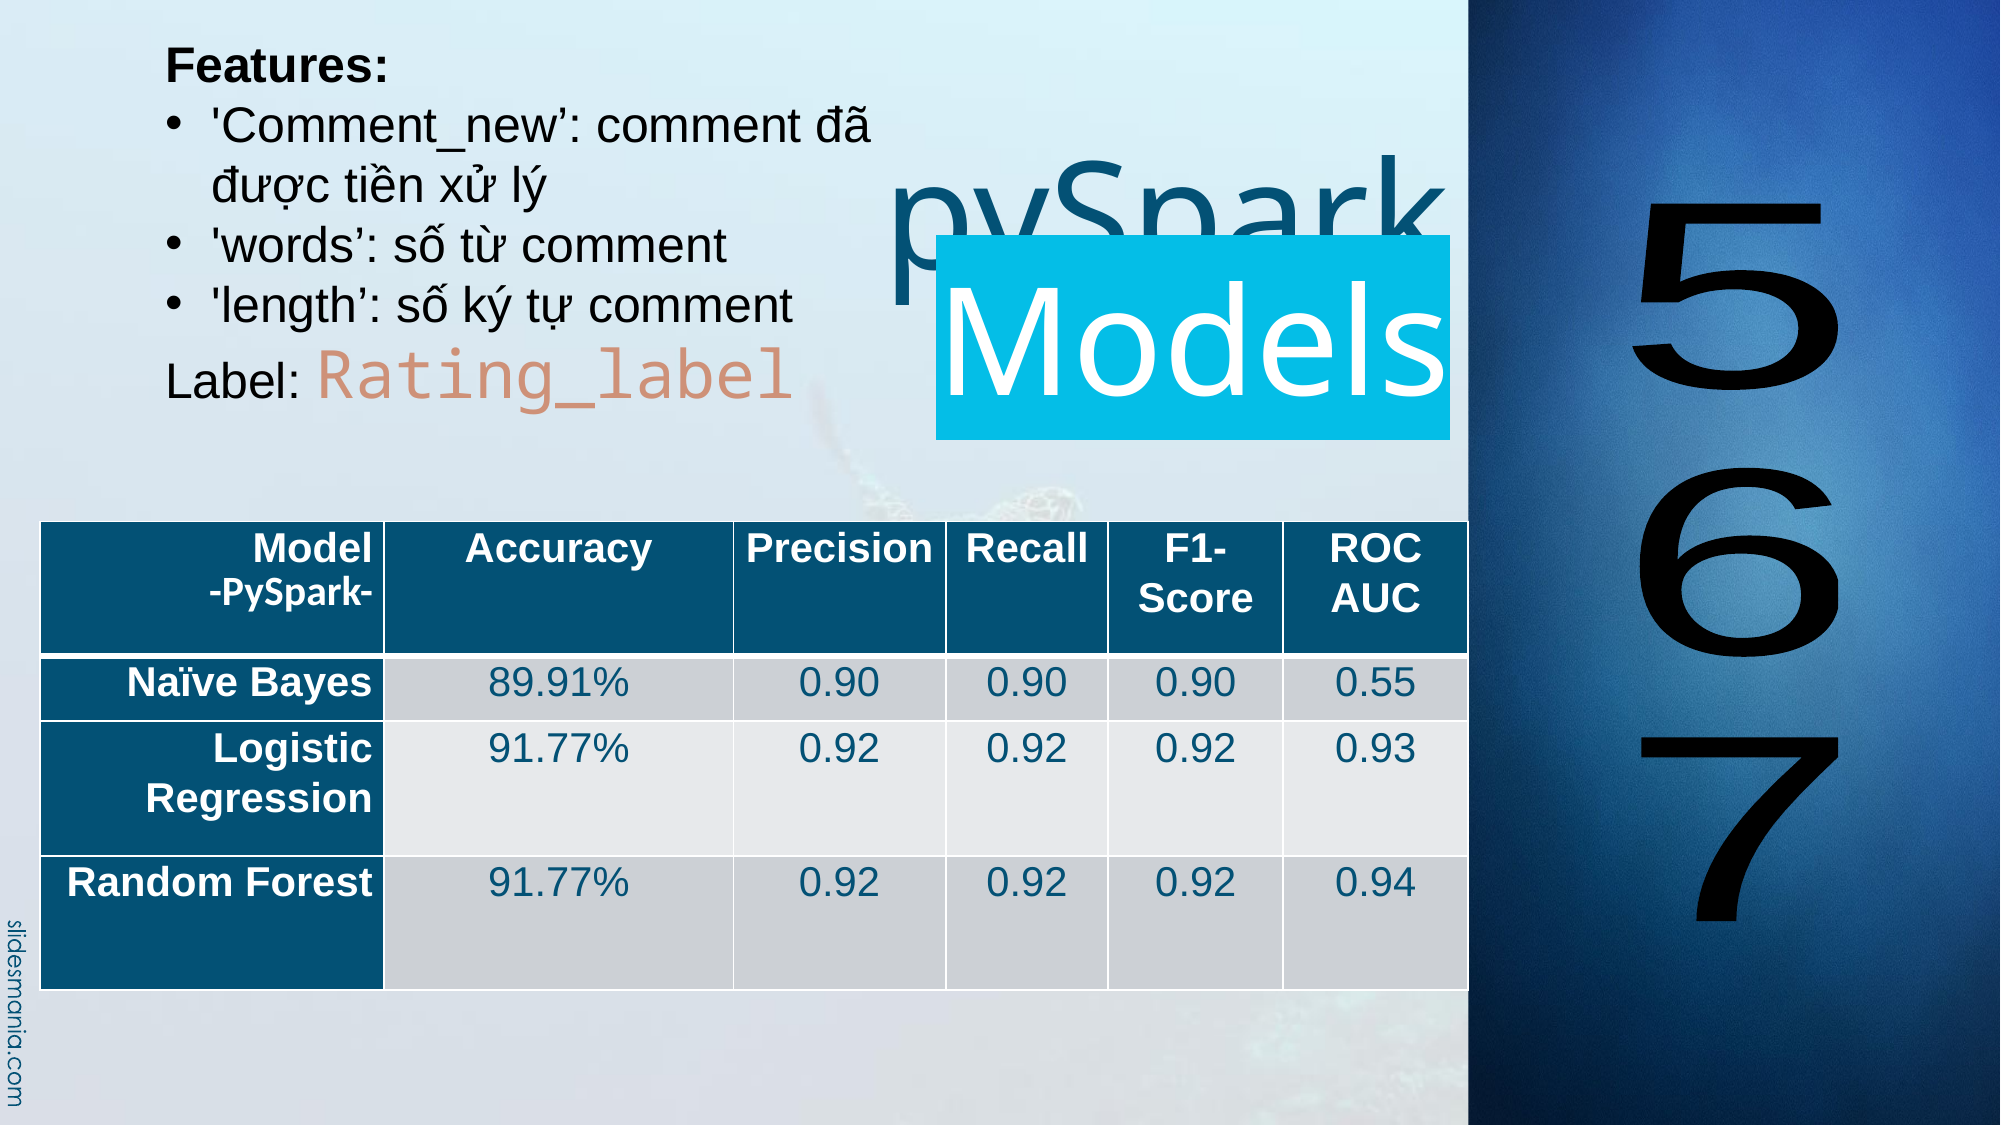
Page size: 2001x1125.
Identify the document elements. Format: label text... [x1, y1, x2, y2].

text_box Features: 'Comment_new’: comment đã được tiền xử lý 'words’: số từ comment 'length’: số ký tự comment Label: Rating_label [150, 24, 958, 480]
table_cell 0.92 [947, 722, 1107, 855]
table_header Model -PySpark- [41, 522, 383, 653]
table_cell 0.92 [1109, 722, 1282, 855]
table_cell Logistic Regression [41, 722, 383, 855]
table_cell 0.92 [1109, 857, 1282, 989]
table_header Recall [947, 522, 1107, 653]
table_cell 0.92 [947, 857, 1107, 989]
table_cell 91.77% [385, 857, 733, 989]
table_cell 0.92 [734, 722, 945, 855]
table_cell 0.92 [734, 857, 945, 989]
table_header Accuracy [385, 522, 733, 653]
title pySpark Models [445, 37, 1463, 521]
table_cell Naïve Bayes [41, 659, 383, 720]
table_header ROC AUC [1284, 522, 1463, 653]
picture [0, 0, 2001, 1125]
table_header Precision [734, 522, 945, 653]
table_cell 0.55 [1284, 659, 1463, 720]
table_cell 91.77% [385, 722, 733, 855]
table_cell 0.90 [1109, 659, 1282, 720]
table_cell 0.90 [734, 659, 945, 720]
table_cell 0.90 [947, 659, 1107, 720]
table_header F1-Score [1109, 522, 1282, 653]
table_cell 0.94 [1284, 857, 1463, 989]
table_cell 0.93 [1284, 722, 1463, 855]
table_cell Random Forest [41, 857, 383, 989]
table_cell 89.91% [385, 659, 733, 720]
